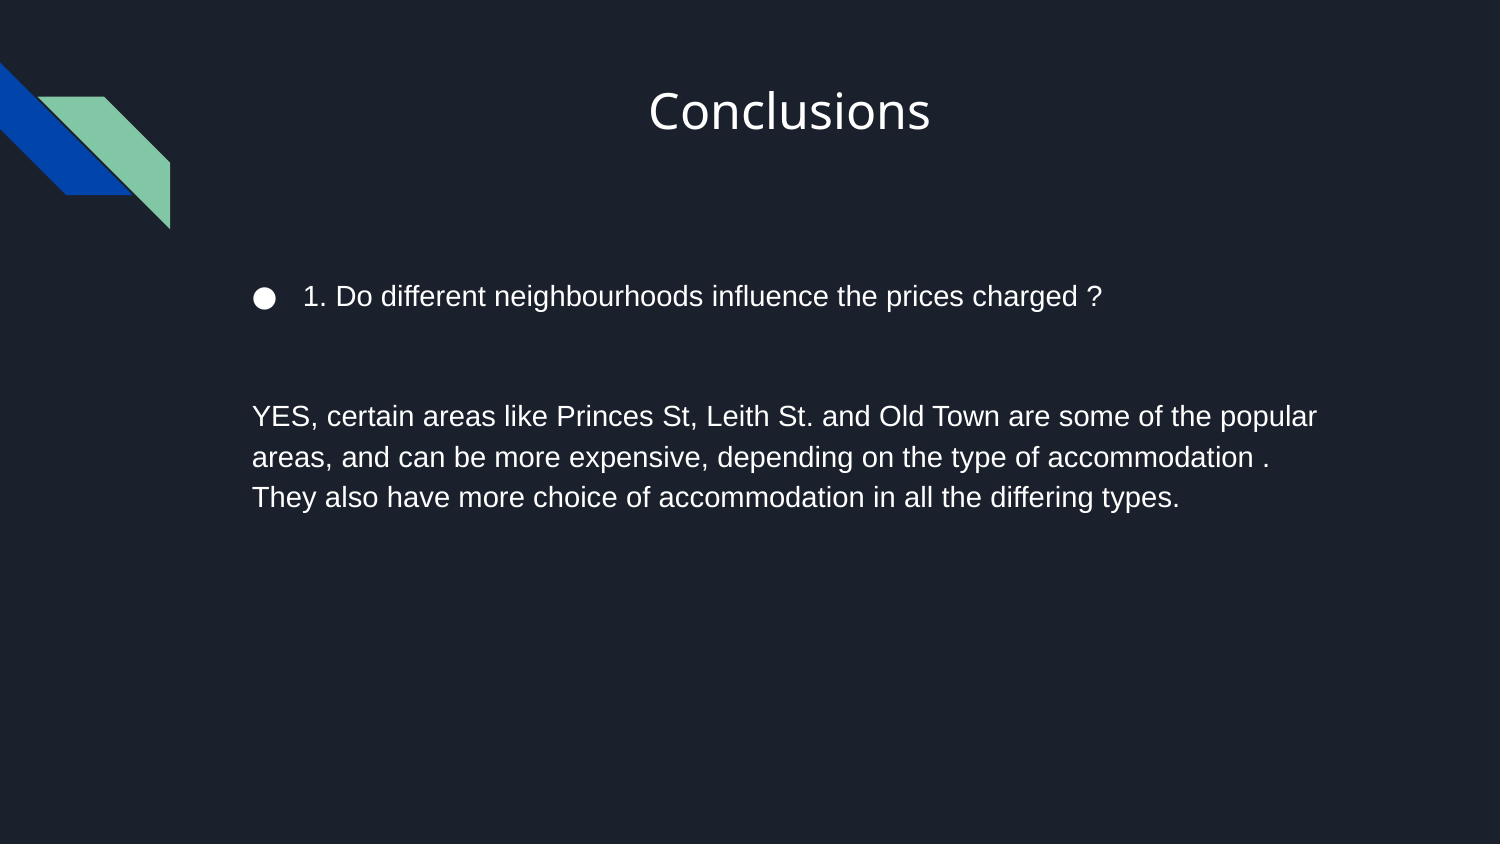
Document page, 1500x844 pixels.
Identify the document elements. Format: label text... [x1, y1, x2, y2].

list 1. Do different neighbourhoods influence the prices charged ? YES, certain areas like Princes St, Leith St. and Old Town are some of the popular areas, and can be more expensive, depending on the type of accommodation . They also have more choice of accommodation in all the differing types. [212, 257, 1368, 735]
title Conclusions [212, 64, 1368, 215]
